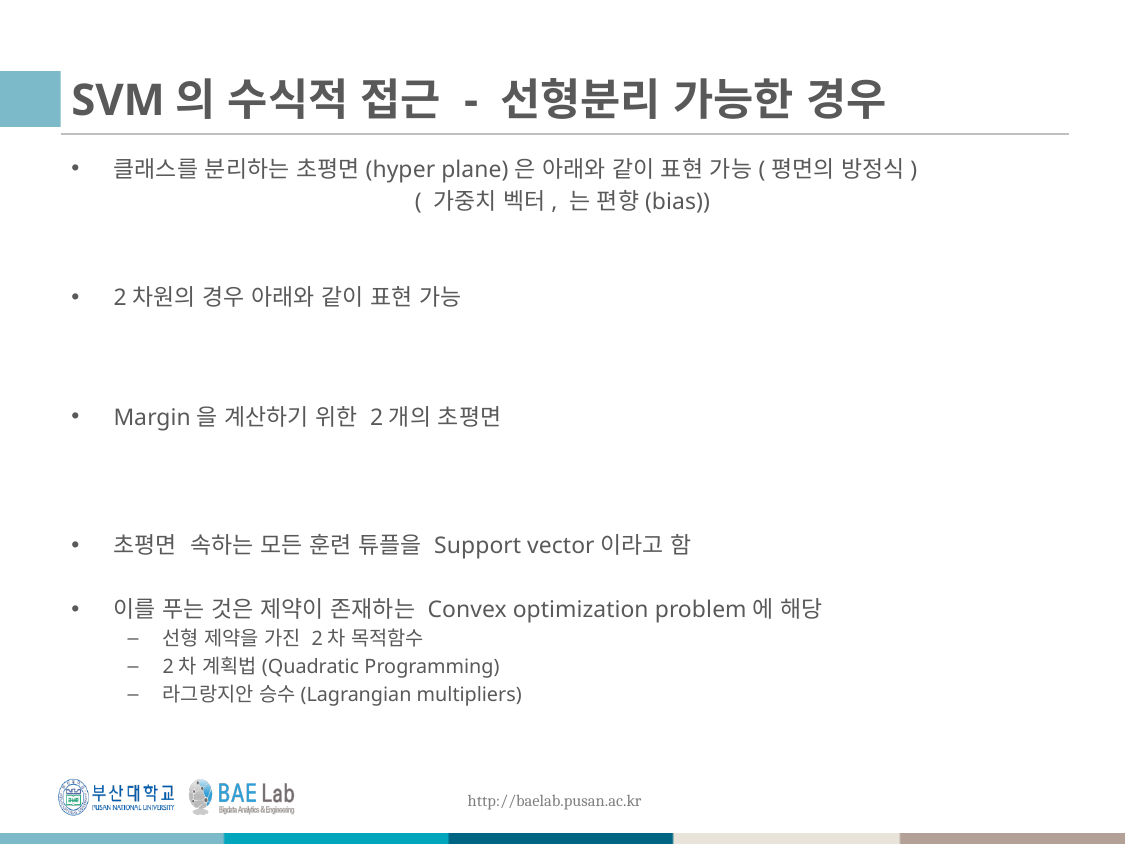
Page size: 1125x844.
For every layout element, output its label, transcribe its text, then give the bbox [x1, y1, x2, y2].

title SVM의 수식적 접근 - 선형분리 가능한 경우 [56, 71, 1069, 125]
picture [0, 833, 448, 844]
picture [55, 775, 175, 819]
picture [186, 776, 300, 816]
picture [673, 833, 1125, 844]
